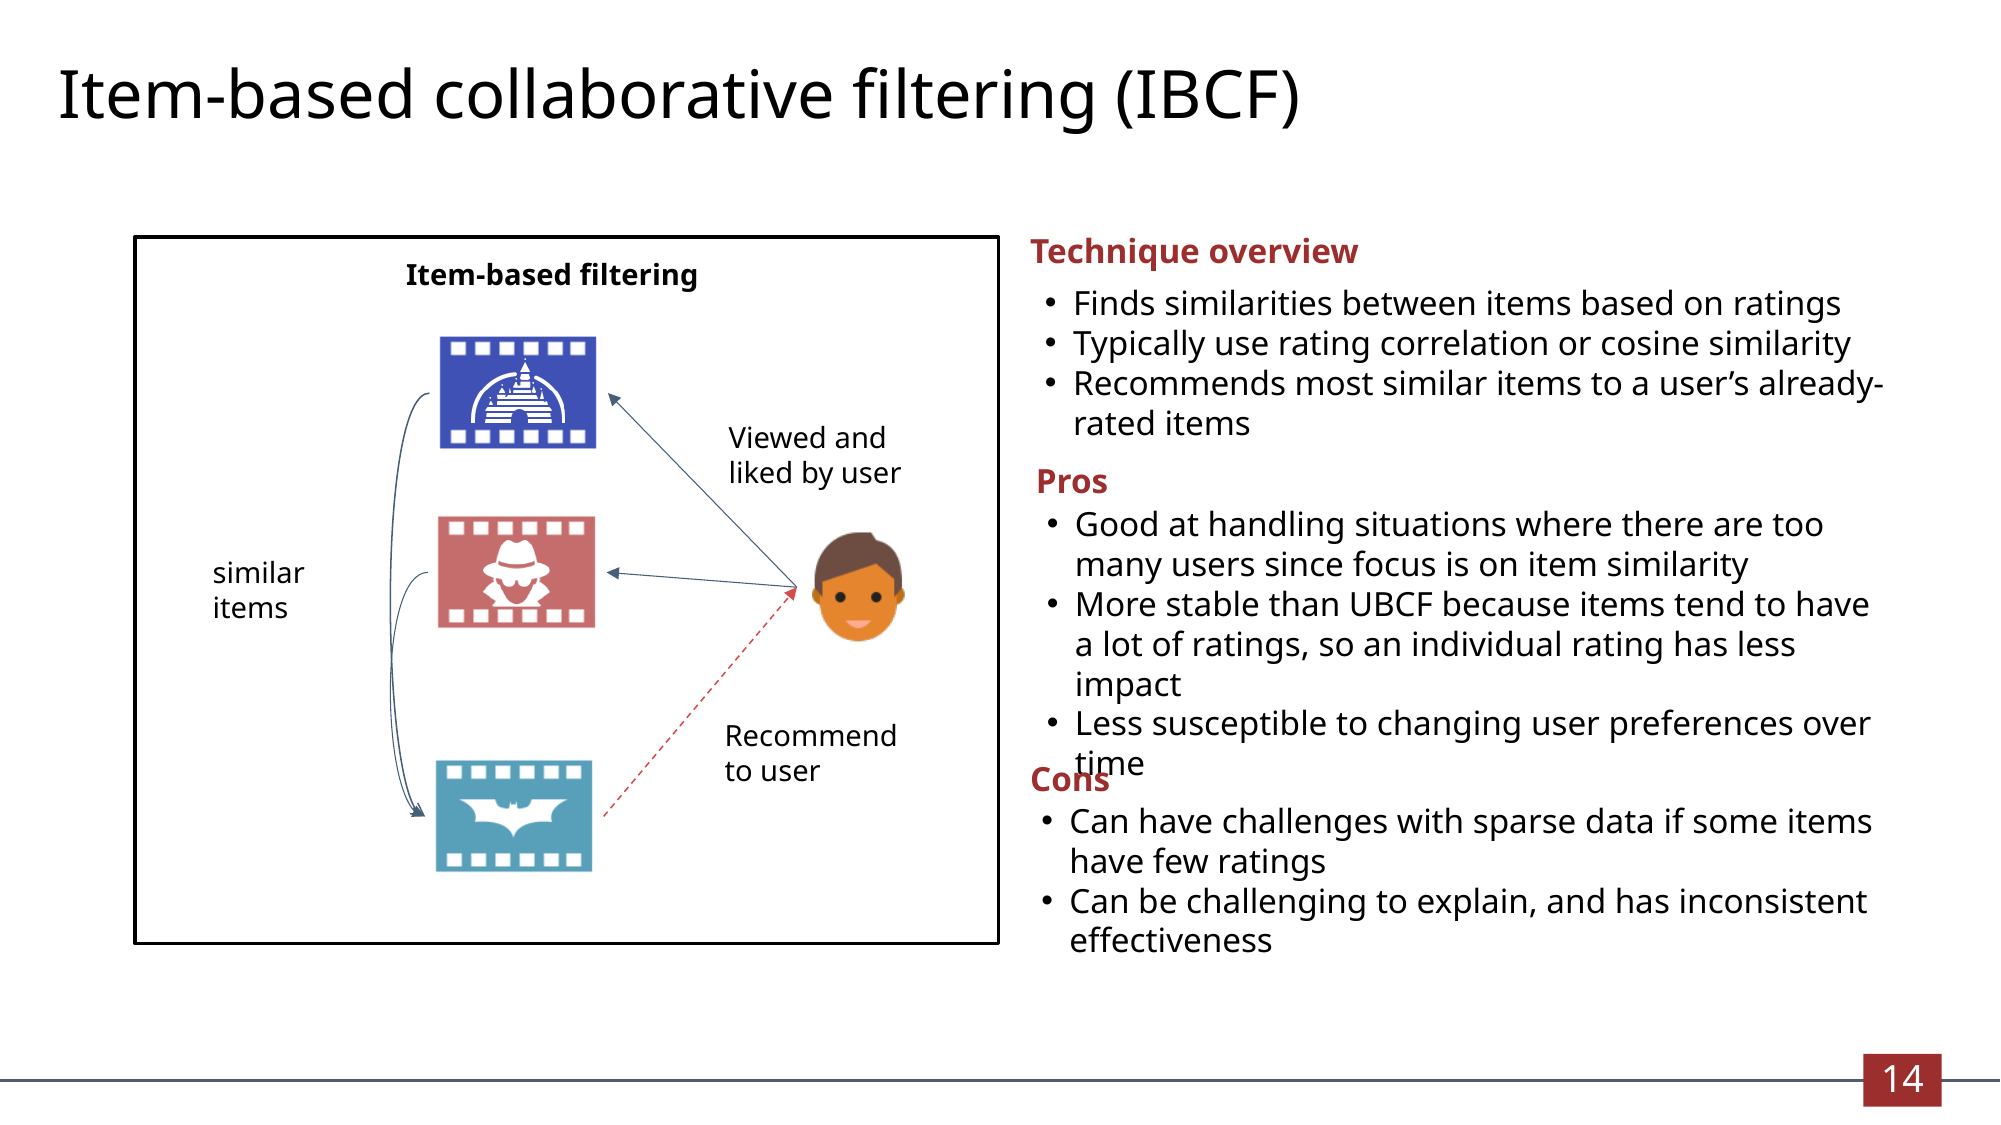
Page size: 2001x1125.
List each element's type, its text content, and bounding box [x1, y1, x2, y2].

text_box Good at handling situations where there are too many users since focus is on item similarity More stable than UBCF because items tend to have a lot of ratings, so an individual rating has less impact Less susceptible to changing user preferences over time [1032, 495, 1910, 790]
text_box Item-based collaborative filtering (IBCF) [44, 44, 1876, 139]
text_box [134, 236, 999, 944]
slide_number 14 [1863, 1053, 1942, 1080]
slide_number 14 [1863, 1081, 1942, 1107]
text_box Cons [1015, 751, 1401, 806]
text_box Finds similarities between items based on ratings Typically use rating correlation or cosine similarity Recommends most similar items to a user’s already-rated items [1030, 275, 1922, 450]
text_box Pros [1021, 453, 1407, 508]
text_box Technique overview [1015, 223, 1401, 278]
text_box Can have challenges with sparse data if some items have few ratings Can be challenging to explain, and has inconsistent effectiveness [1026, 792, 1916, 967]
